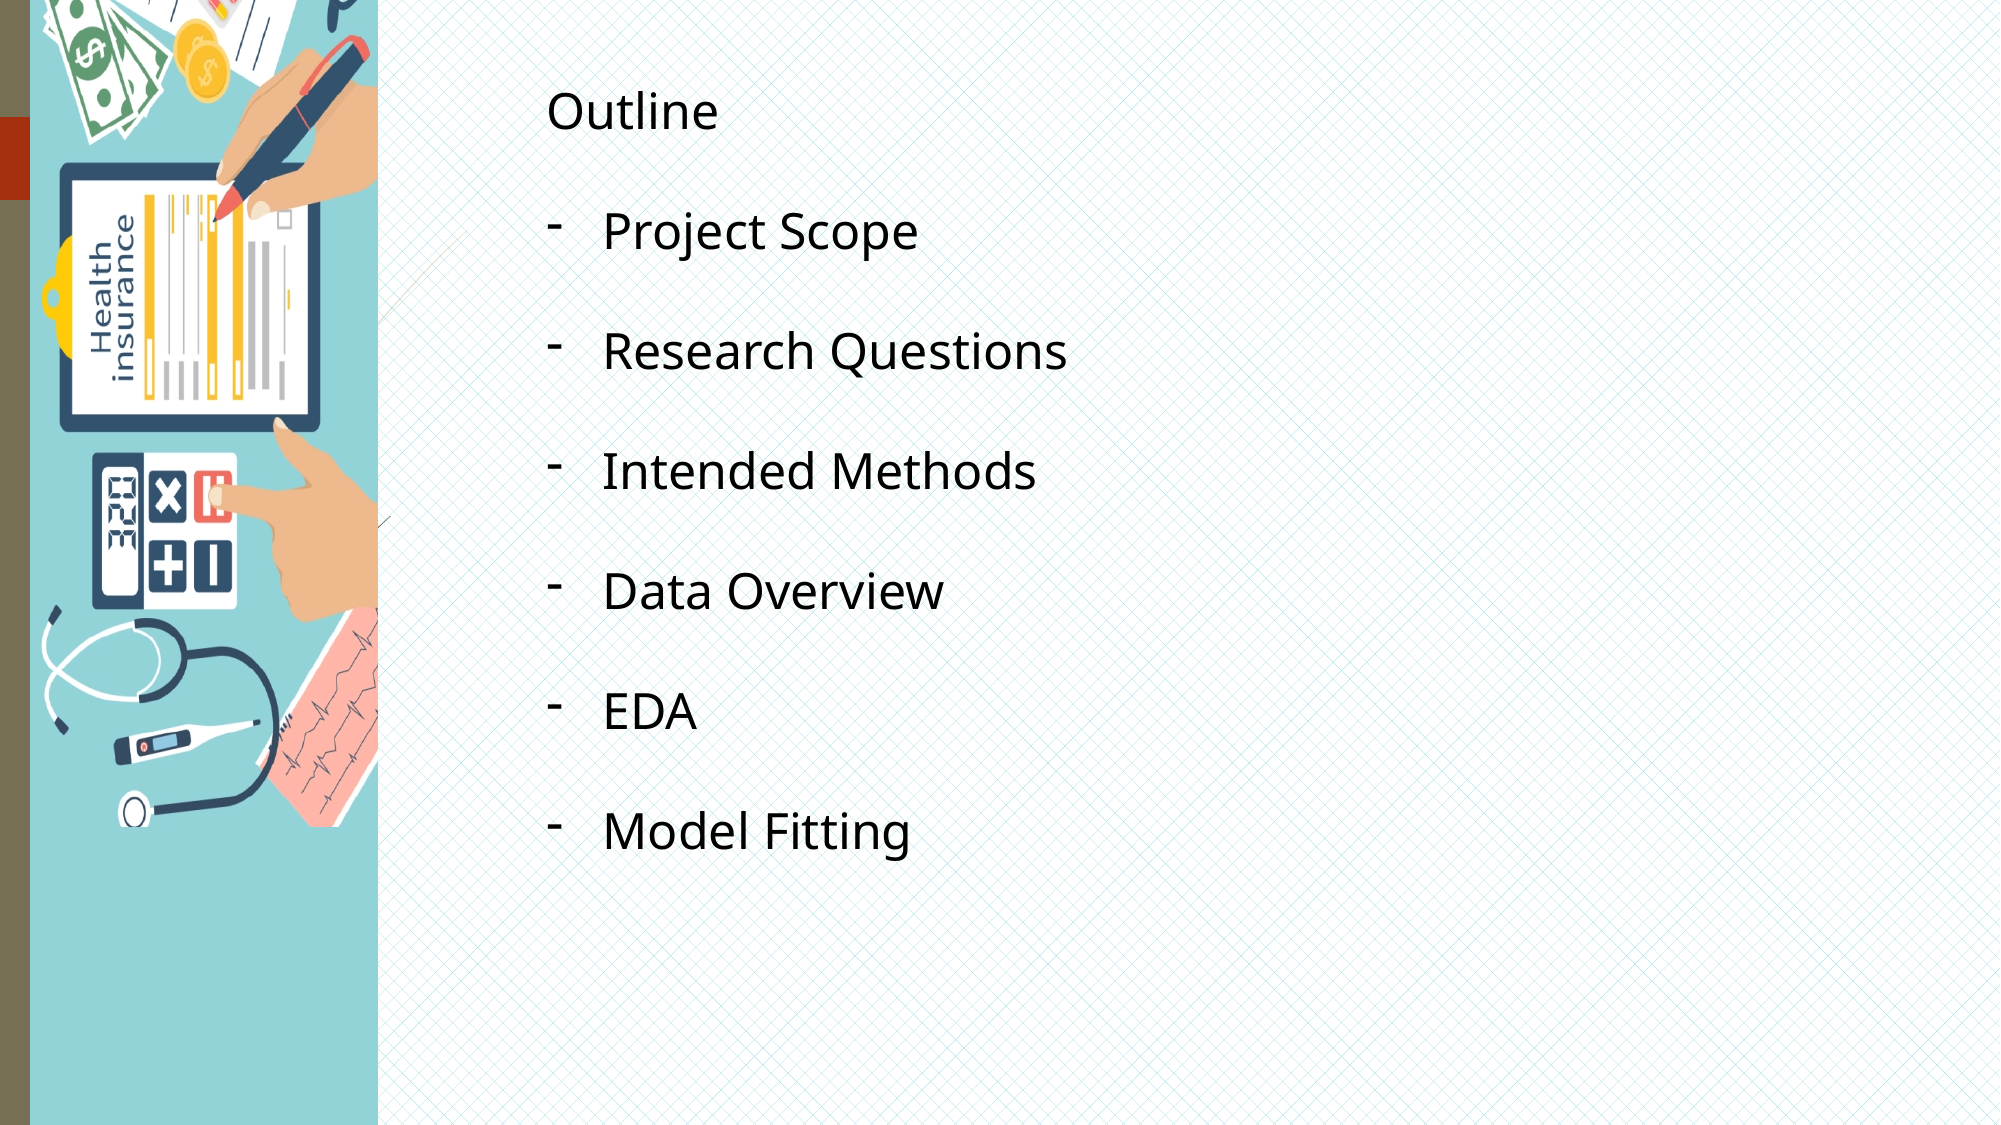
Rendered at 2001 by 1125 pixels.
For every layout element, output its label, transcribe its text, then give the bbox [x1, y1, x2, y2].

picture [30, 0, 378, 1125]
text_box Outline Project Scope Research Questions Intended Methods Data Overview EDA Model Fitting [531, 71, 1084, 867]
